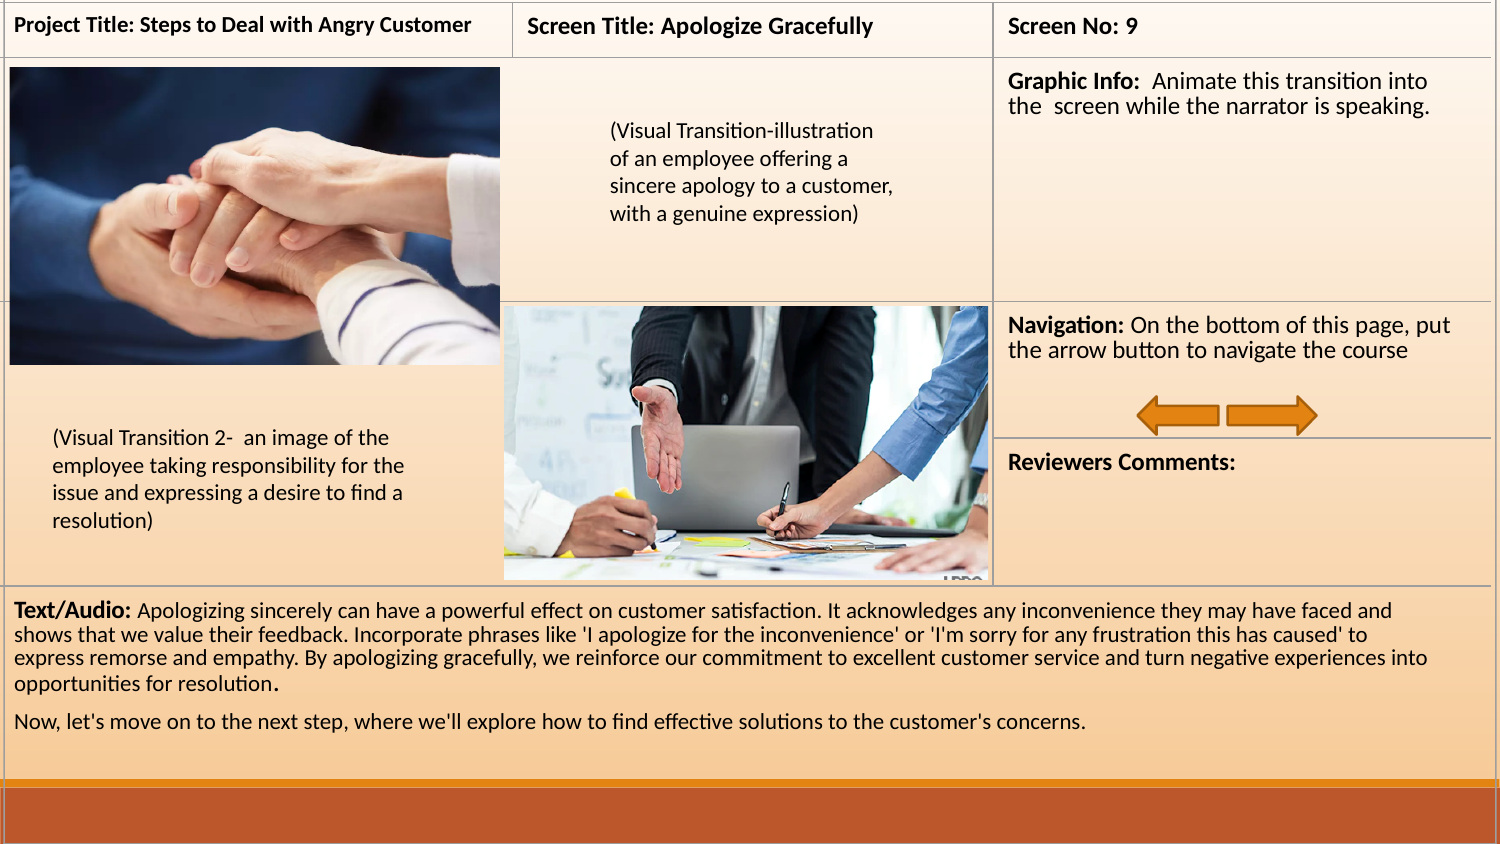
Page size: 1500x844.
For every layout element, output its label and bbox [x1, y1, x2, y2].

text_box [0, 0, 1500, 844]
picture [9, 66, 501, 366]
picture [503, 305, 989, 580]
text_box [1136, 395, 1318, 436]
